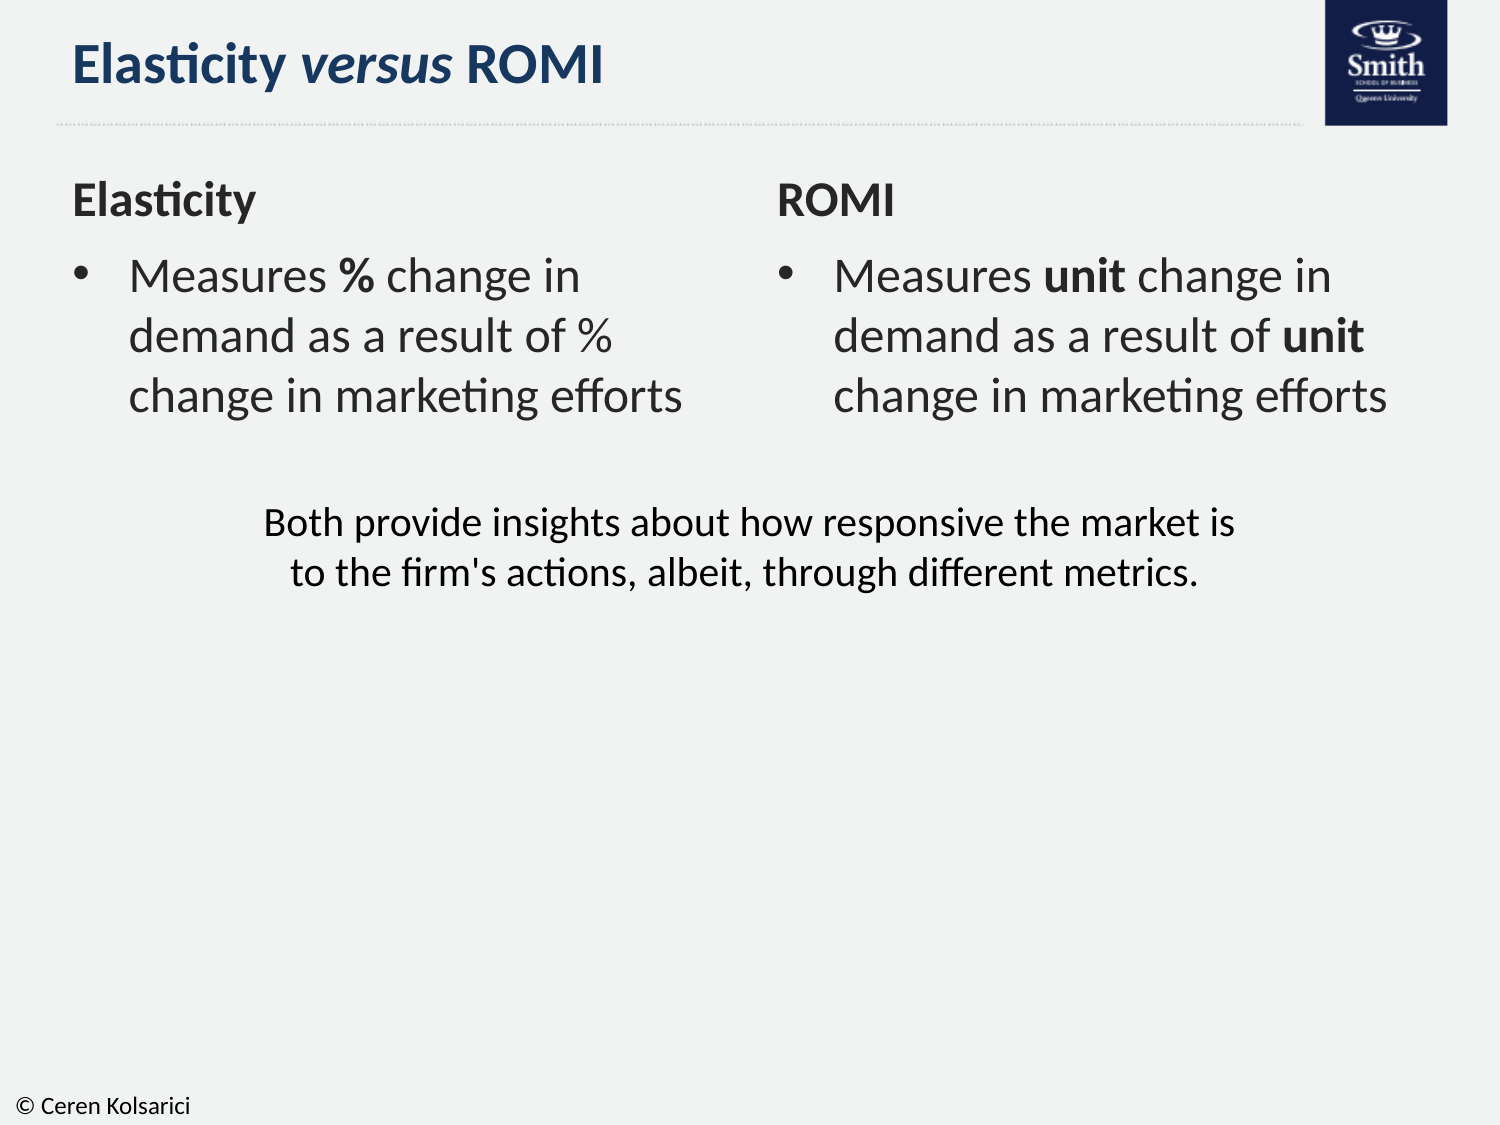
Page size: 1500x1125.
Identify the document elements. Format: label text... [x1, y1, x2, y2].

list Measures % change in demand as a result of % change in marketing efforts [57, 234, 738, 988]
list Elasticity [57, 129, 738, 234]
title Elasticity versus ROMI [57, 7, 1288, 114]
list ROMI [761, 129, 1443, 234]
footer © Ceren Kolsarici [0, 1082, 811, 1125]
list Measures unit change in demand as a result of unit change in marketing efforts [761, 234, 1443, 988]
text_box Both provide insights about how responsive the market is to the firm's actions, albeit, through different metrics. [240, 487, 1260, 603]
